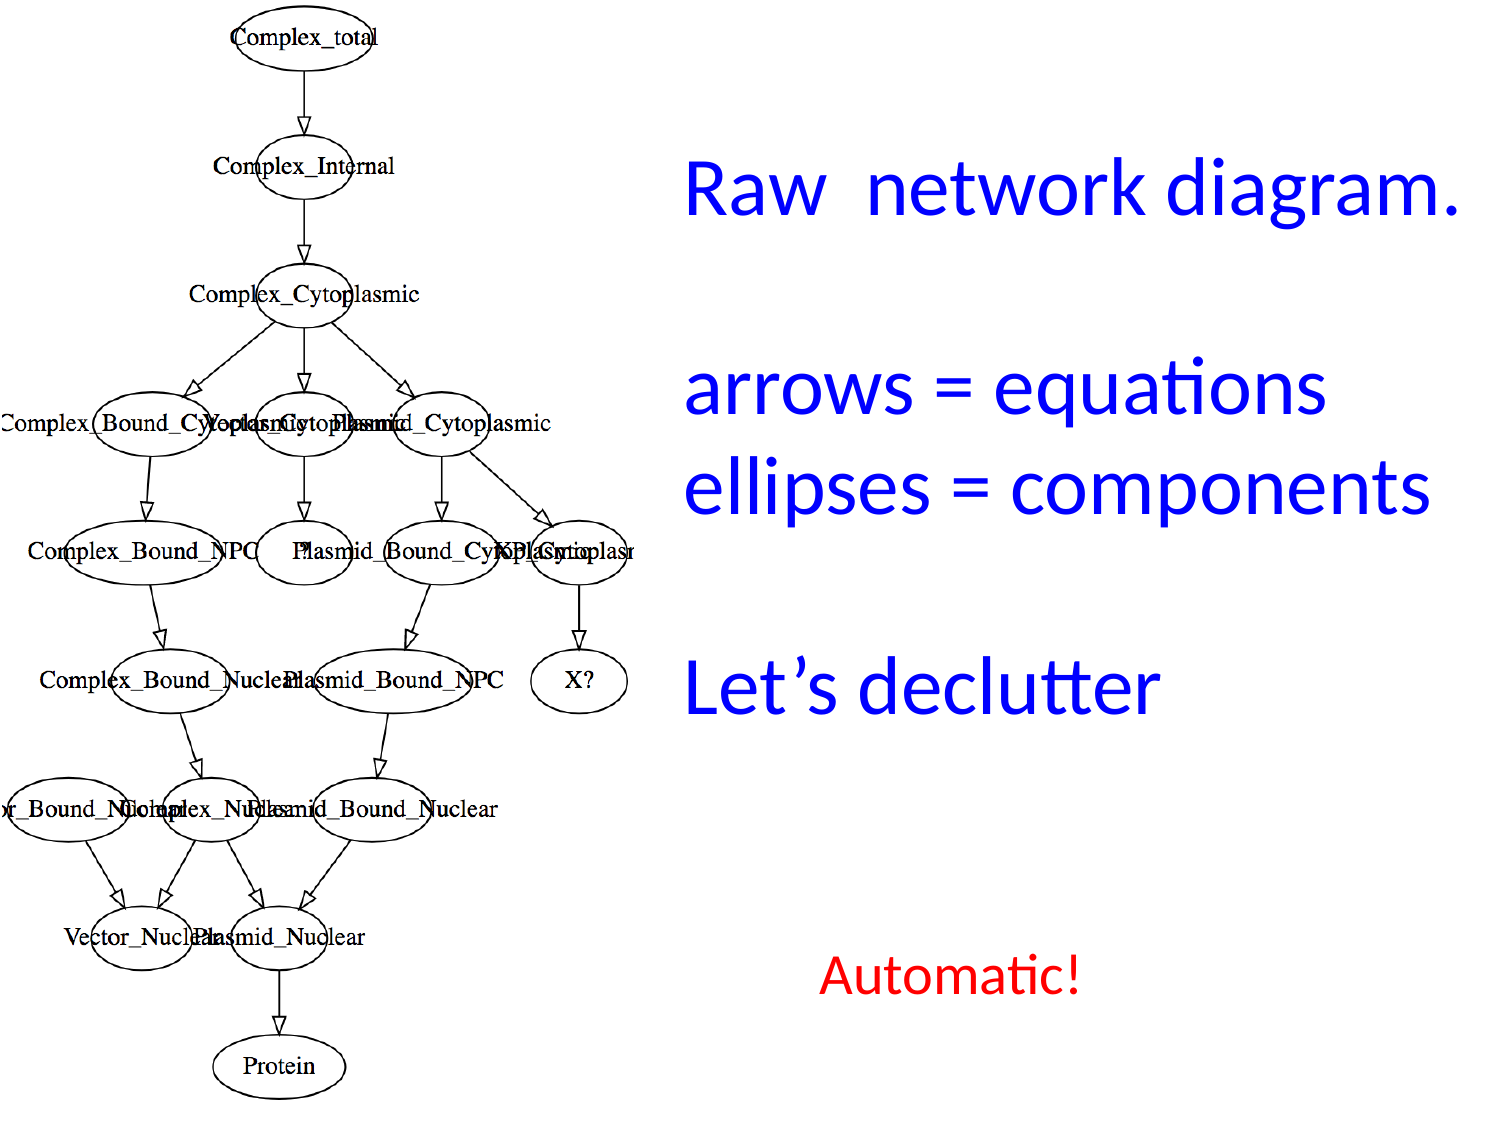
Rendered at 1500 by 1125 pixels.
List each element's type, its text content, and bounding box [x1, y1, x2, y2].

text_box Automatic! [804, 928, 1099, 1014]
picture [2, 0, 660, 1125]
text_box Raw network diagram. arrows = equations ellipses = components Let’s declutter [668, 124, 1500, 739]
